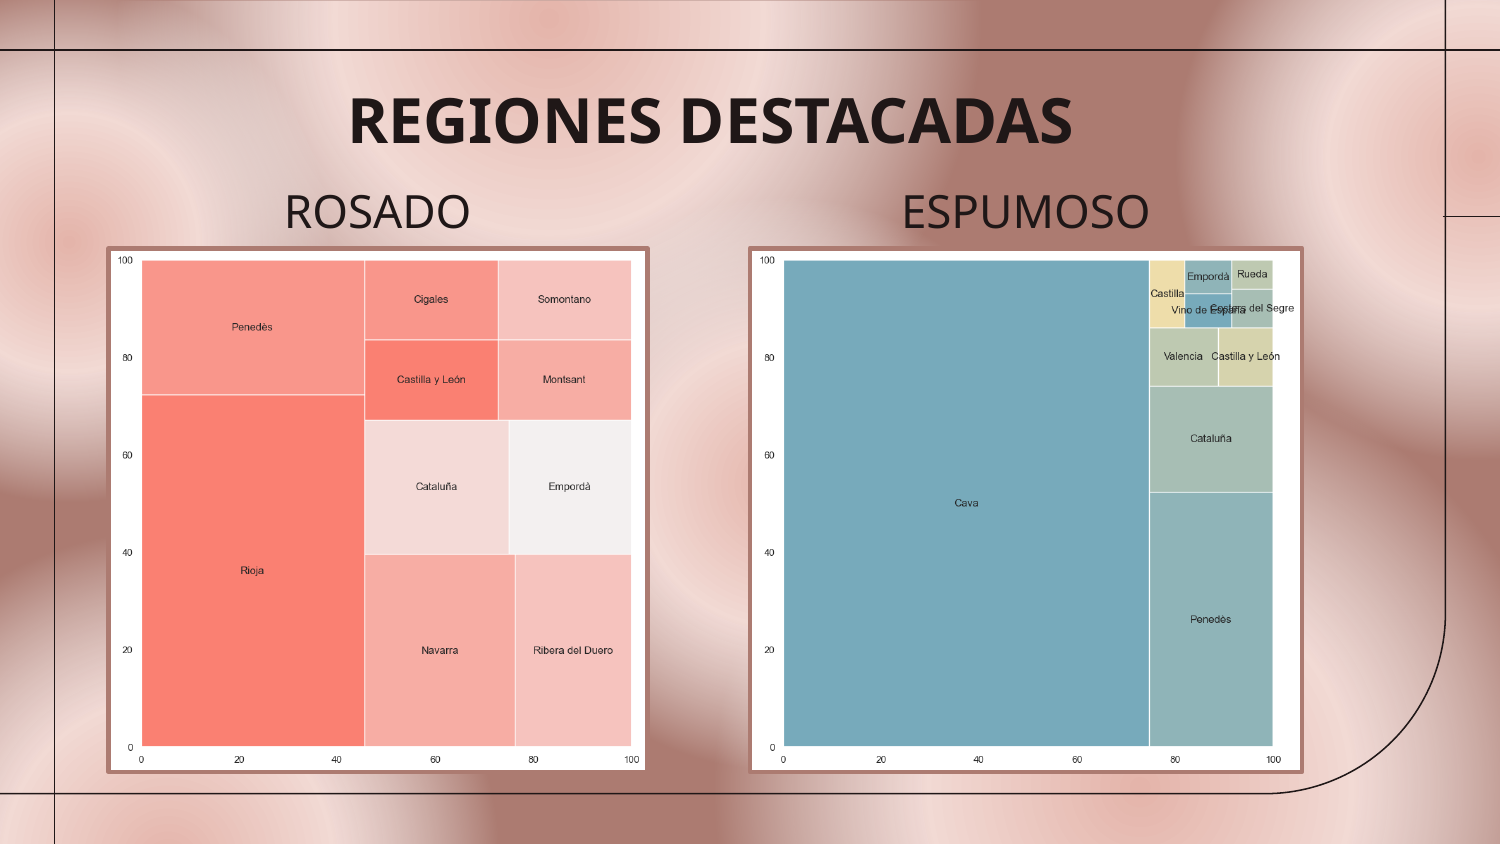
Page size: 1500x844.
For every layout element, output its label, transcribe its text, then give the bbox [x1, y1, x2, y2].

picture [751, 250, 1300, 770]
text_box ESPUMOSO [854, 167, 1197, 246]
text_box ROSADO [263, 167, 493, 246]
title REGIONES DESTACADAS [129, 66, 1293, 165]
picture [110, 250, 646, 770]
